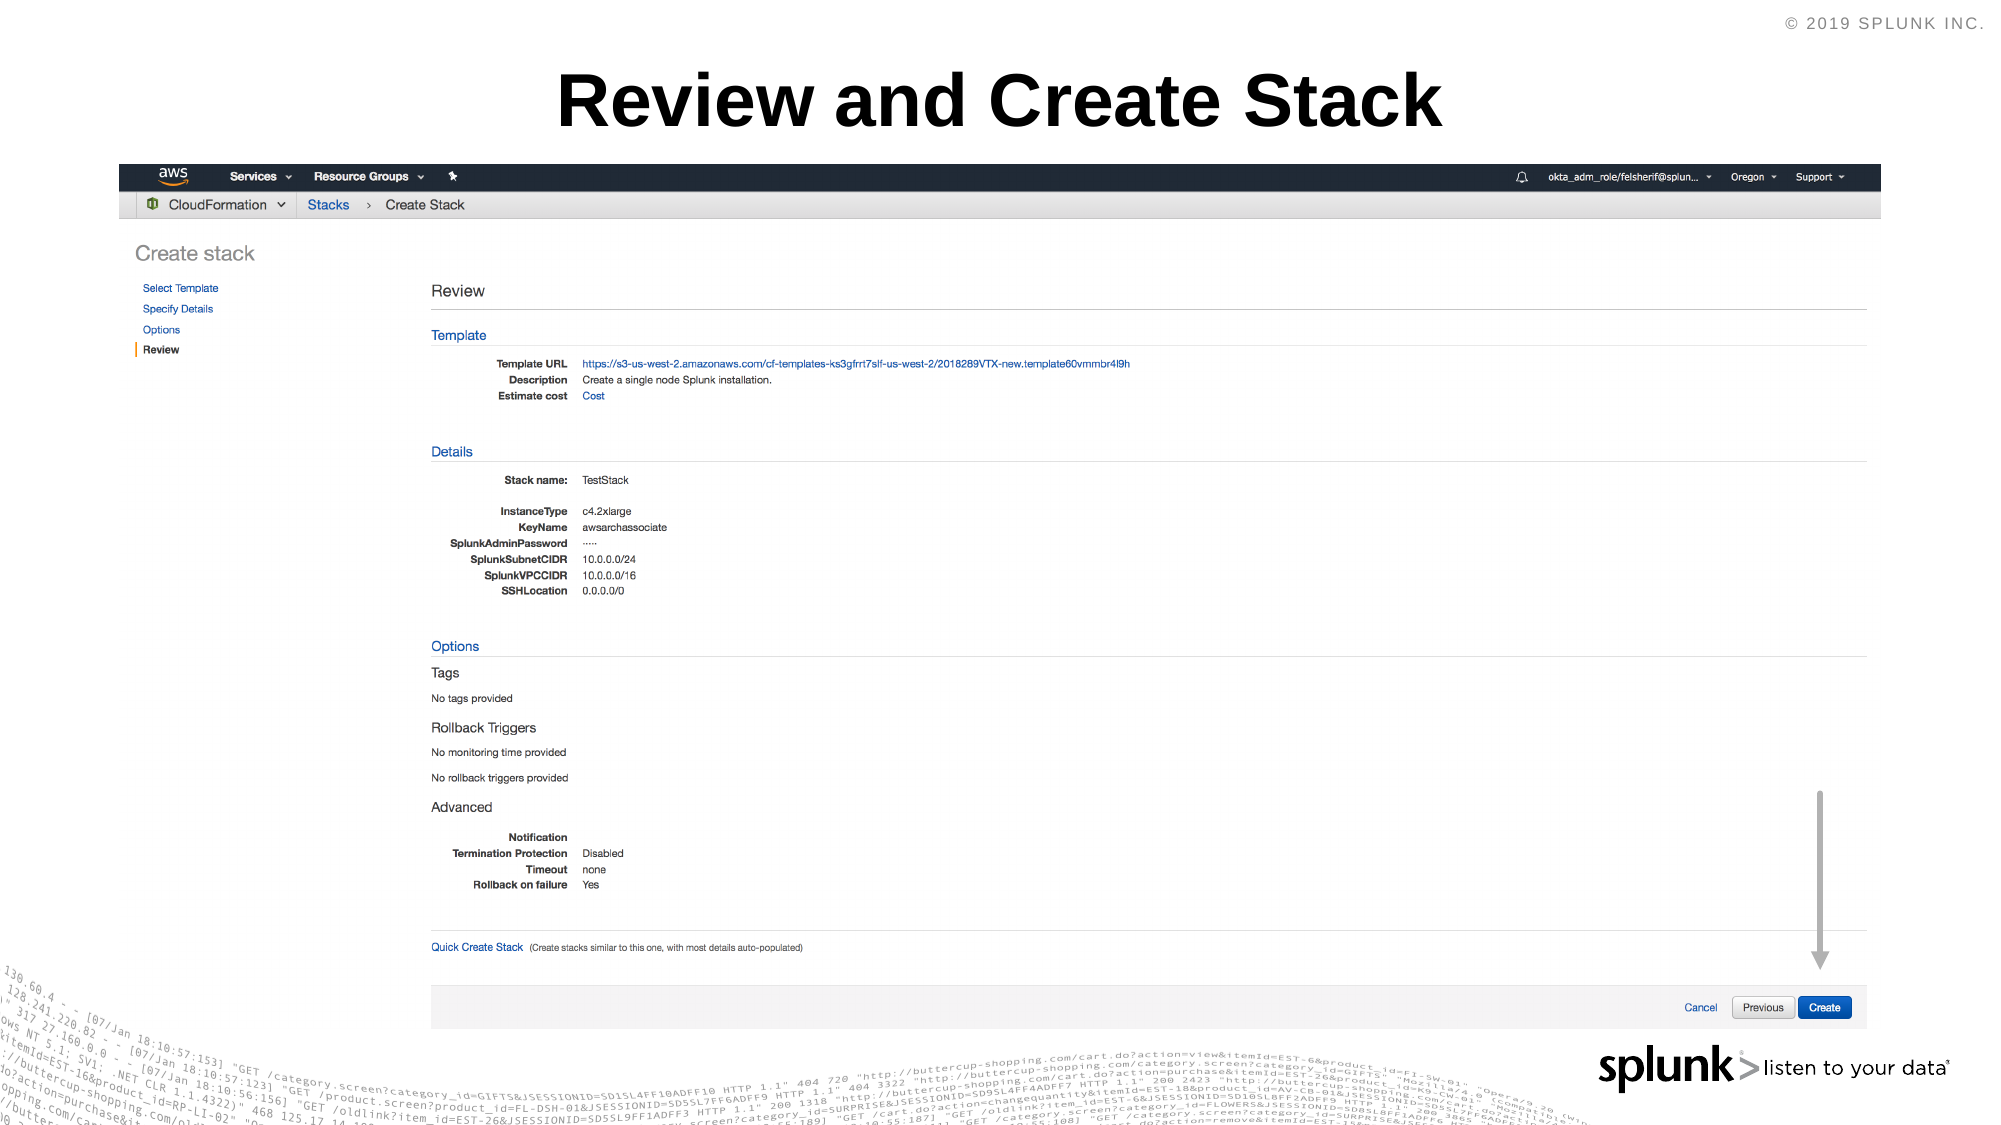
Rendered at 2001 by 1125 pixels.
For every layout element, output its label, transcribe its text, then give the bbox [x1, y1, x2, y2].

picture [0, 0, 2000, 1125]
title Review and Create Stack [74, 50, 1926, 124]
